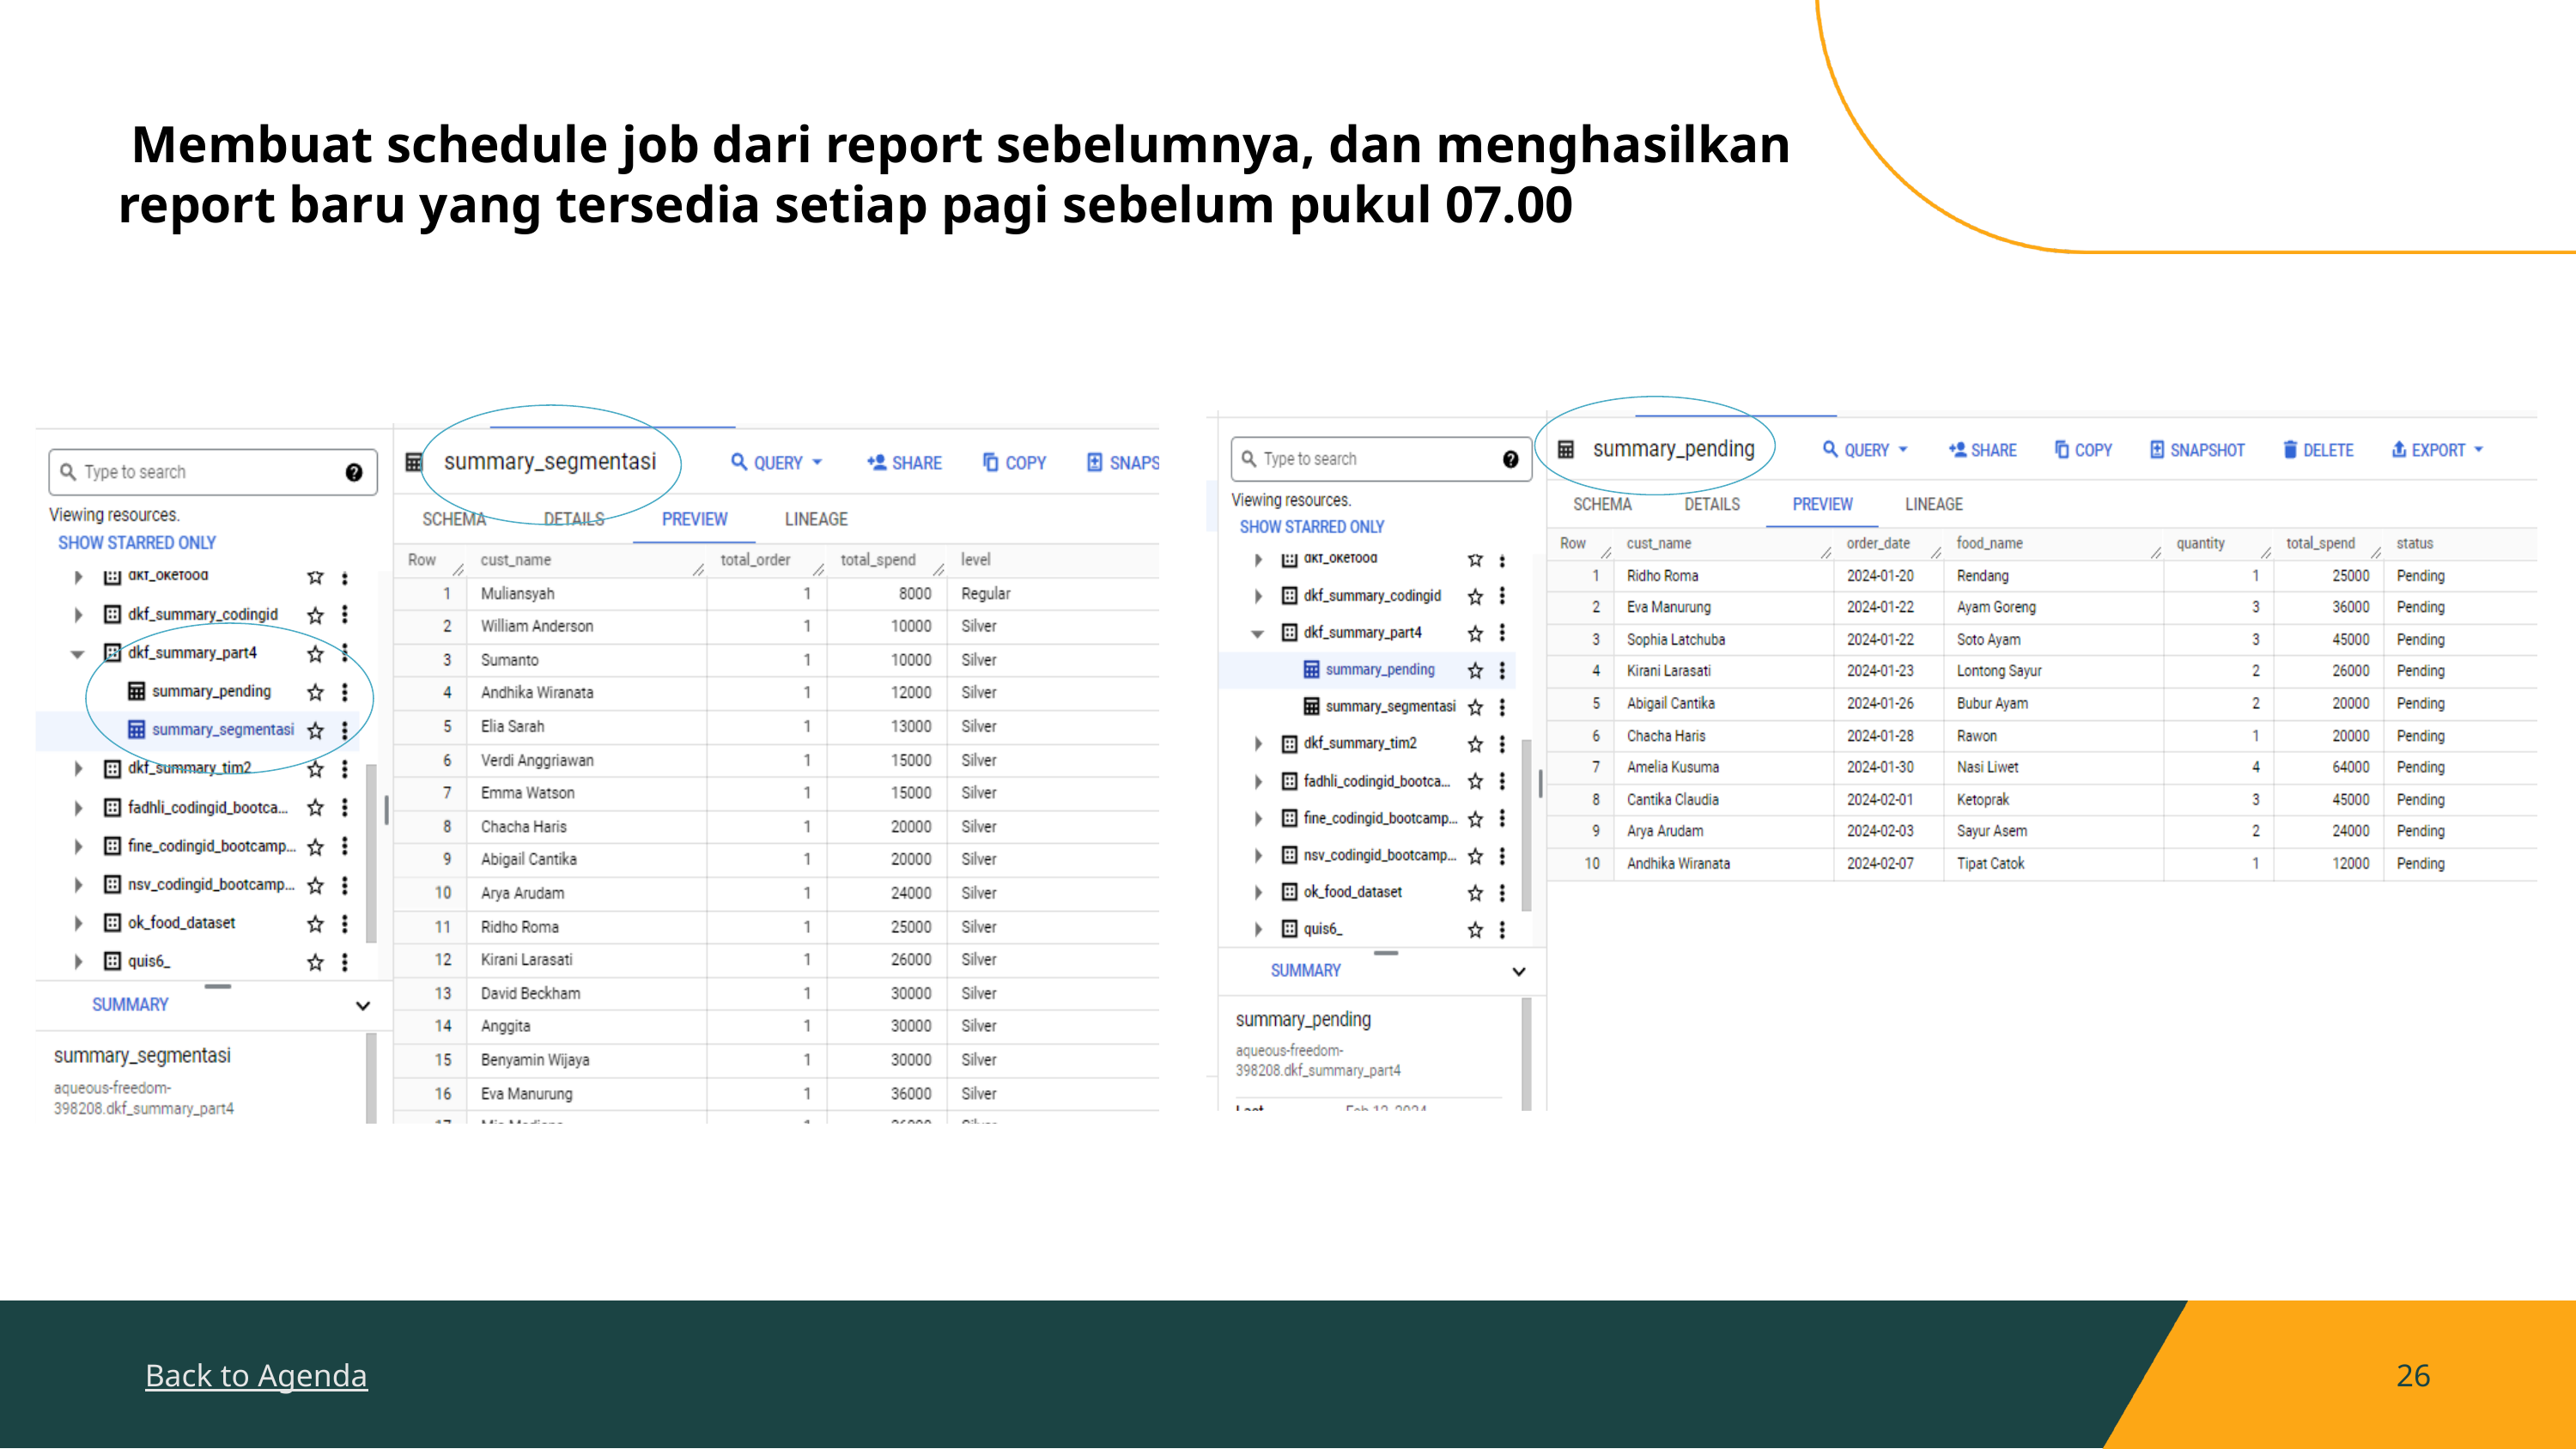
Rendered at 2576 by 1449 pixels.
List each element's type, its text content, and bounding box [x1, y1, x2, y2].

text_box [2218, 1300, 2576, 1449]
picture [1206, 410, 2538, 1111]
text_box [1814, 0, 2576, 254]
text_box Membuat schedule job dari report sebelumnya, dan menghasilkan report baru yang tersedia setiap pagi sebelum pukul 07.00 [118, 112, 1911, 354]
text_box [0, 1300, 2216, 1449]
picture [35, 423, 1160, 1125]
text_box [1576, 396, 1735, 409]
text_box 26 [2354, 1353, 2432, 1393]
text_box [459, 404, 643, 422]
